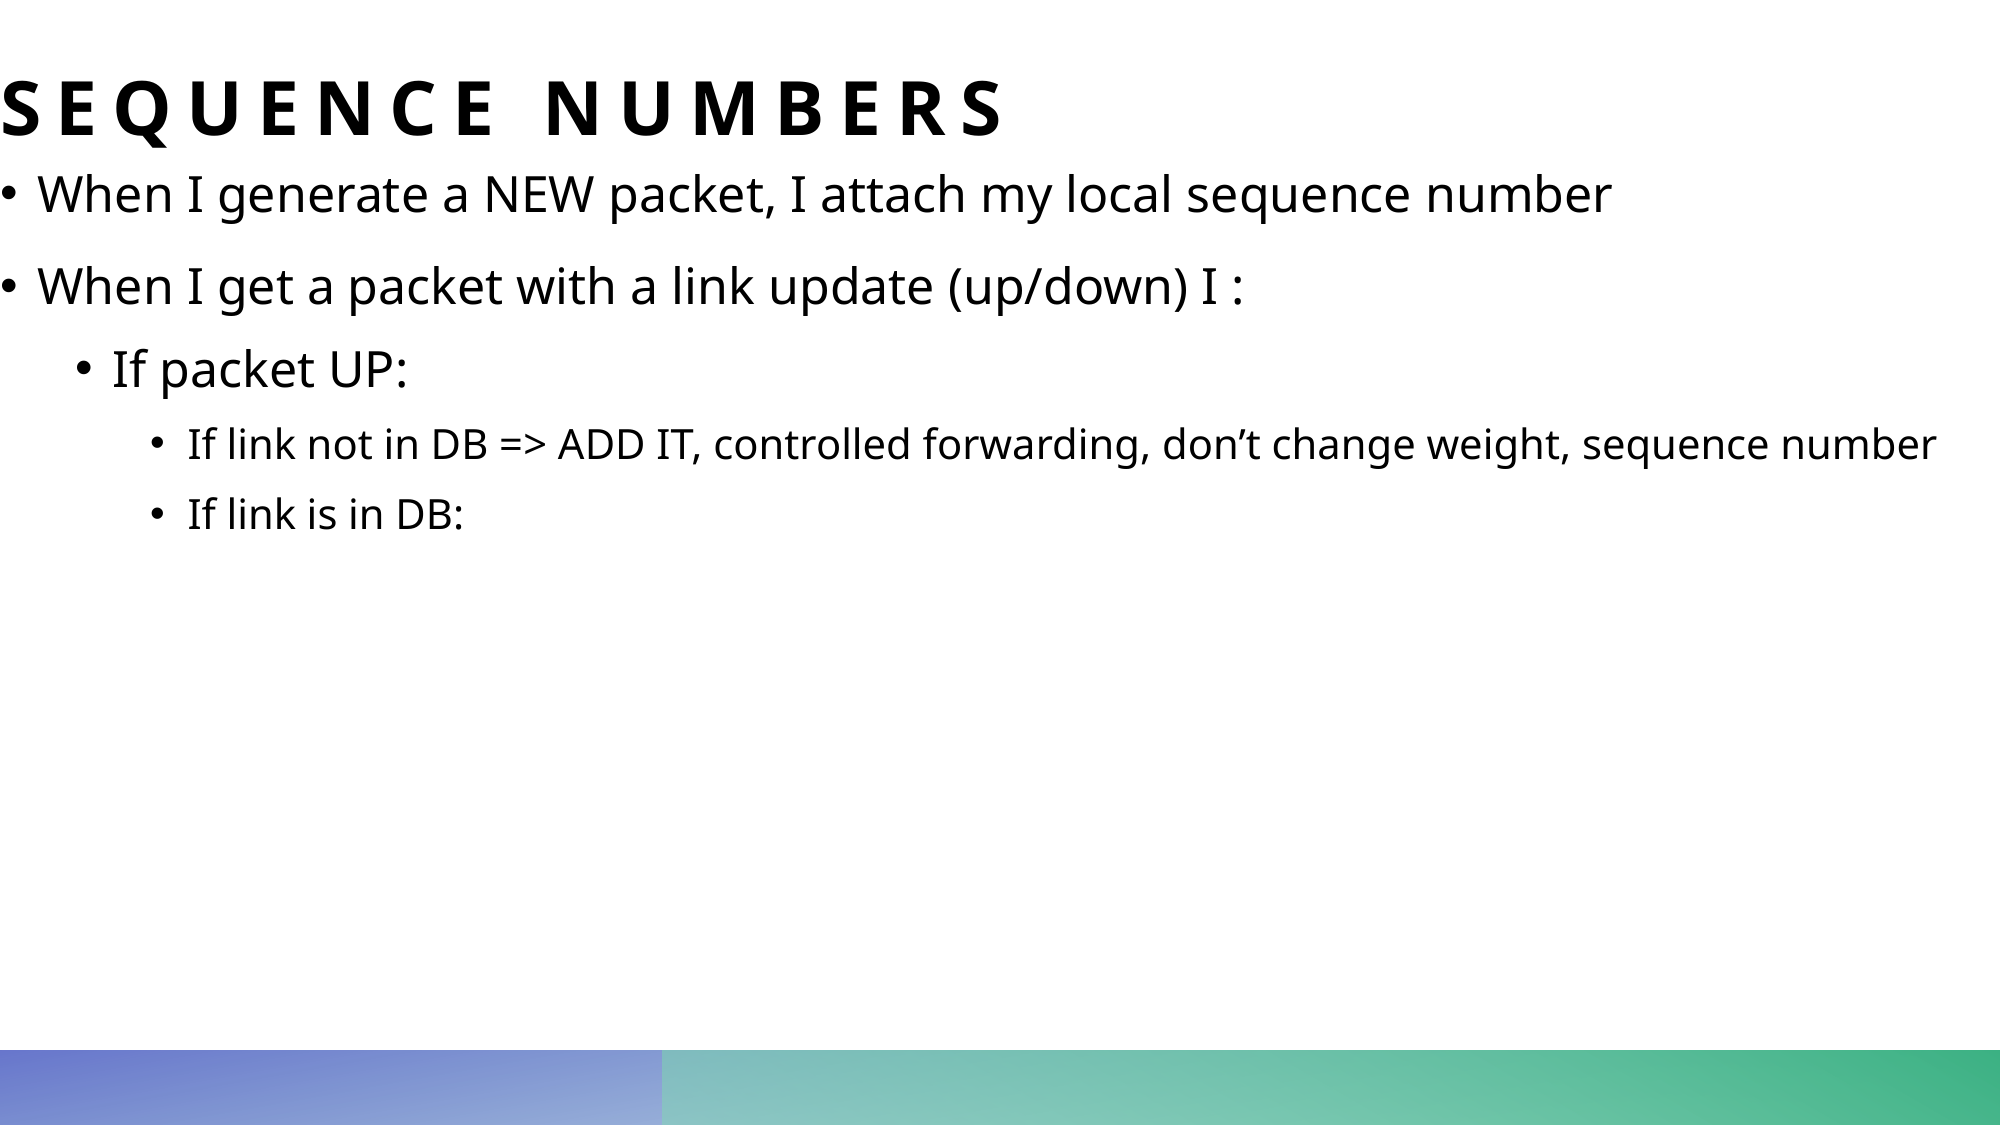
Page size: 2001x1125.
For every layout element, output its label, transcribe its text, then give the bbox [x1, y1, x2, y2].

list When I generate a NEW packet, I attach my local sequence number When I get a packet with a link update (up/down) I : If packet UP: If link not in DB => ADD IT, controlled forwarding, don’t change weight, sequence number If link is in DB: [0, 149, 2000, 1048]
title SEQUENCE NUMBERS [0, 0, 2000, 149]
